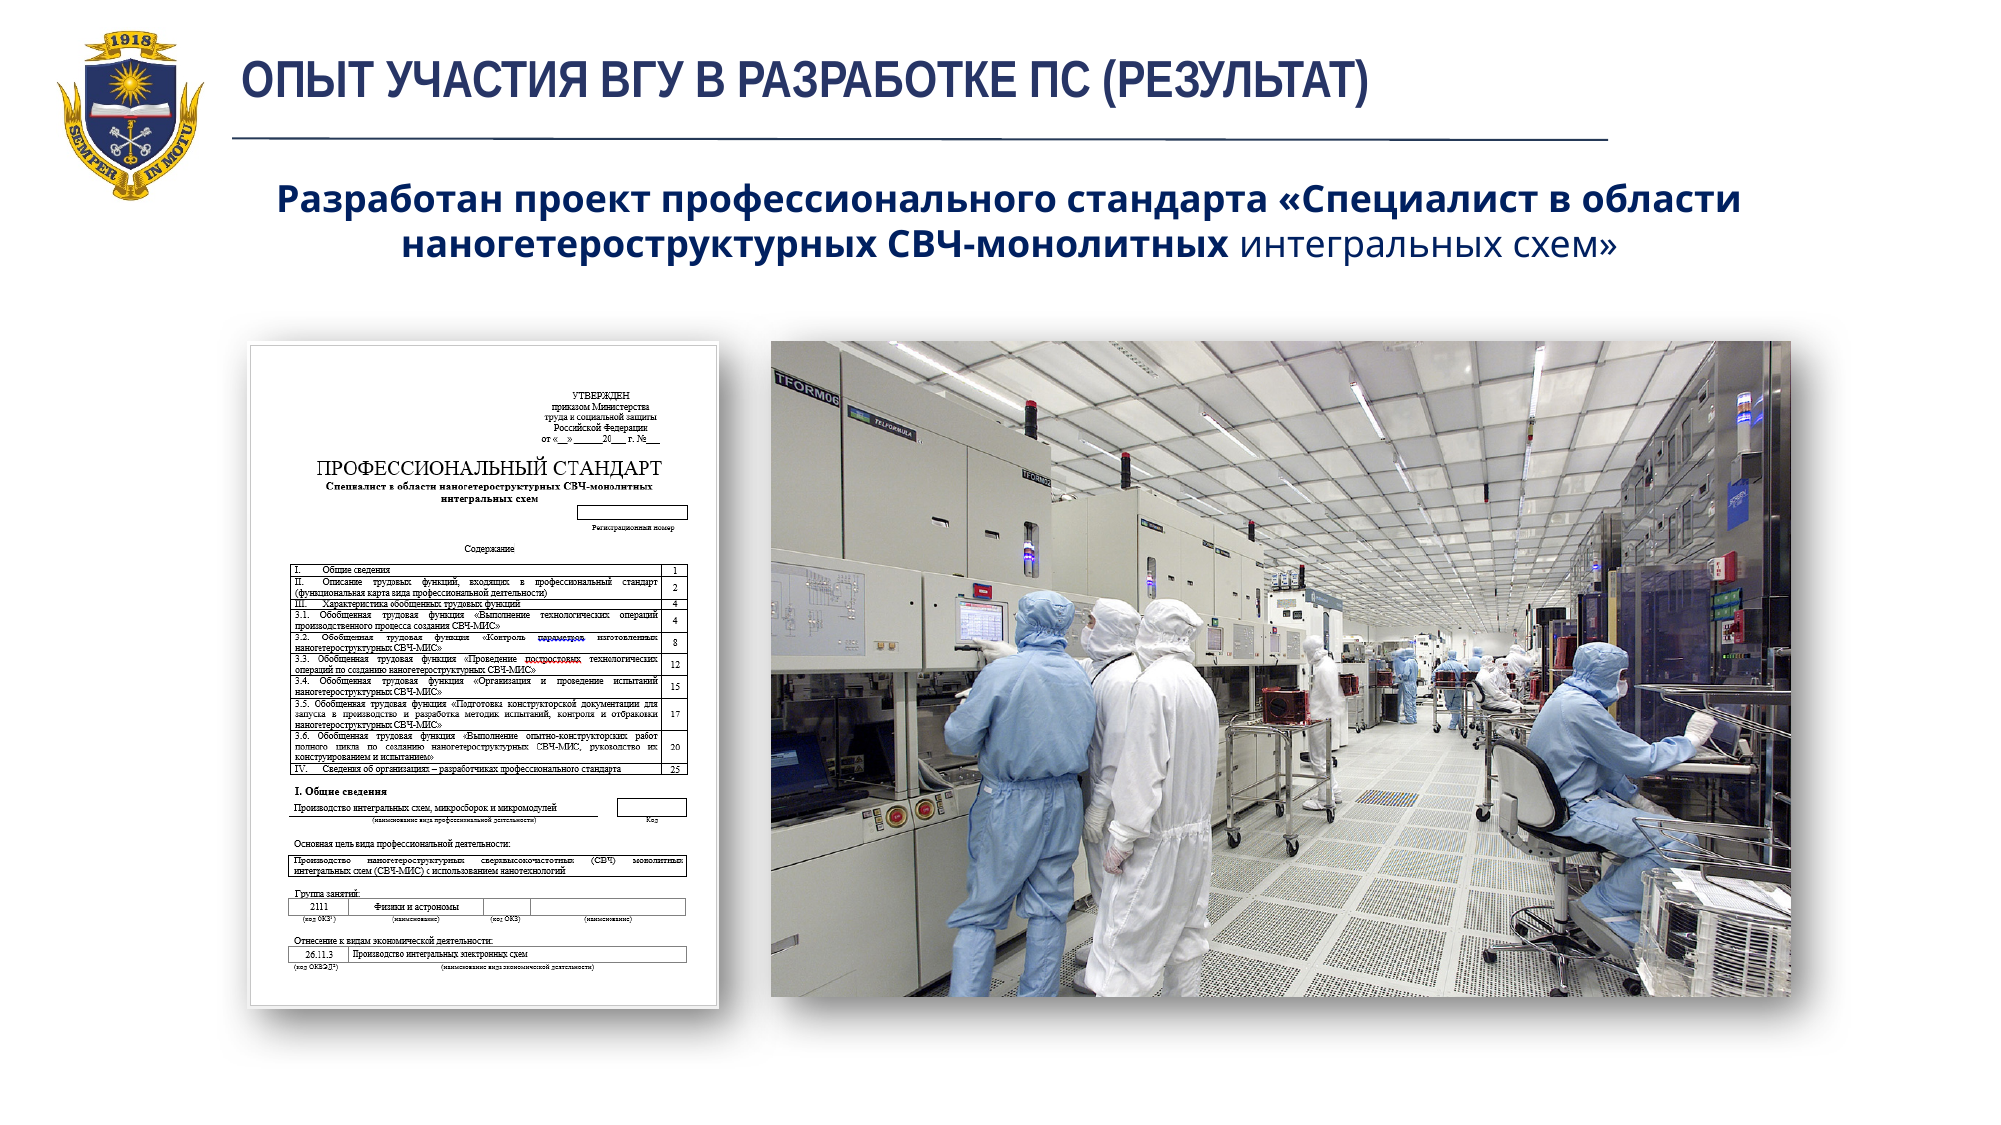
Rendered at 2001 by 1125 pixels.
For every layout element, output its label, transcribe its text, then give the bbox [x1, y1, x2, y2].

picture [56, 27, 205, 203]
text_box ОПЫТ УЧАСТИЯ ВГУ В РАЗРАБОТКЕ ПС (РЕЗУЛЬТАТ) [235, 40, 2000, 115]
picture [247, 341, 719, 1009]
text_box Разработан проект профессионального стандарта «Специалист в области наногетероструктурных СВЧ-монолитных интегральных схем» [174, 167, 1845, 273]
picture [771, 341, 1791, 998]
